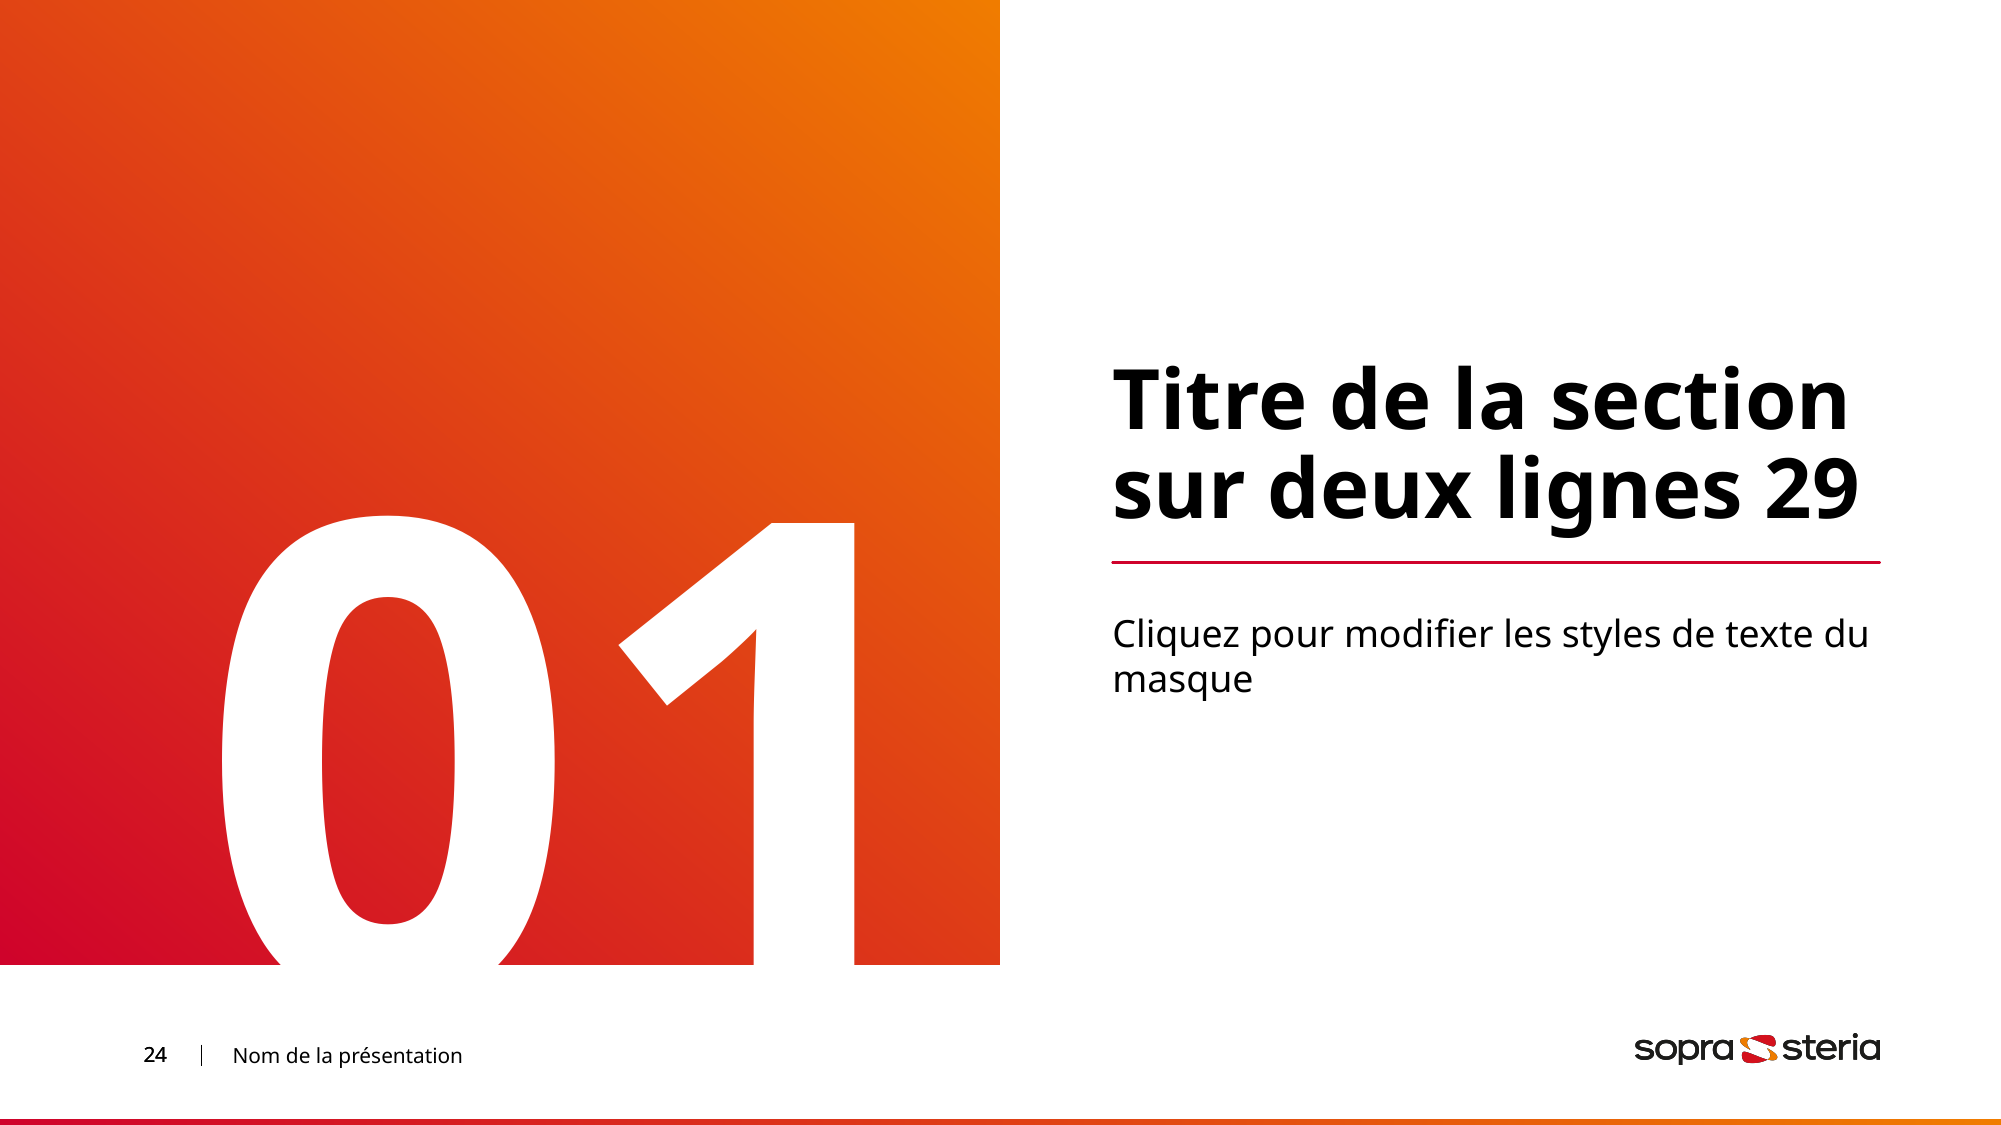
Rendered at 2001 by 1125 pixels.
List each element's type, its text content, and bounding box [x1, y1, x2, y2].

picture [1635, 1033, 1880, 1065]
footer Nom de la présentation [232, 1042, 807, 1068]
list Cliquez pour modifier les styles de texte du masque [1112, 610, 1880, 768]
list 01 [0, 332, 962, 1125]
title Titre de la section sur deux lignes 29 [1112, 346, 1880, 537]
